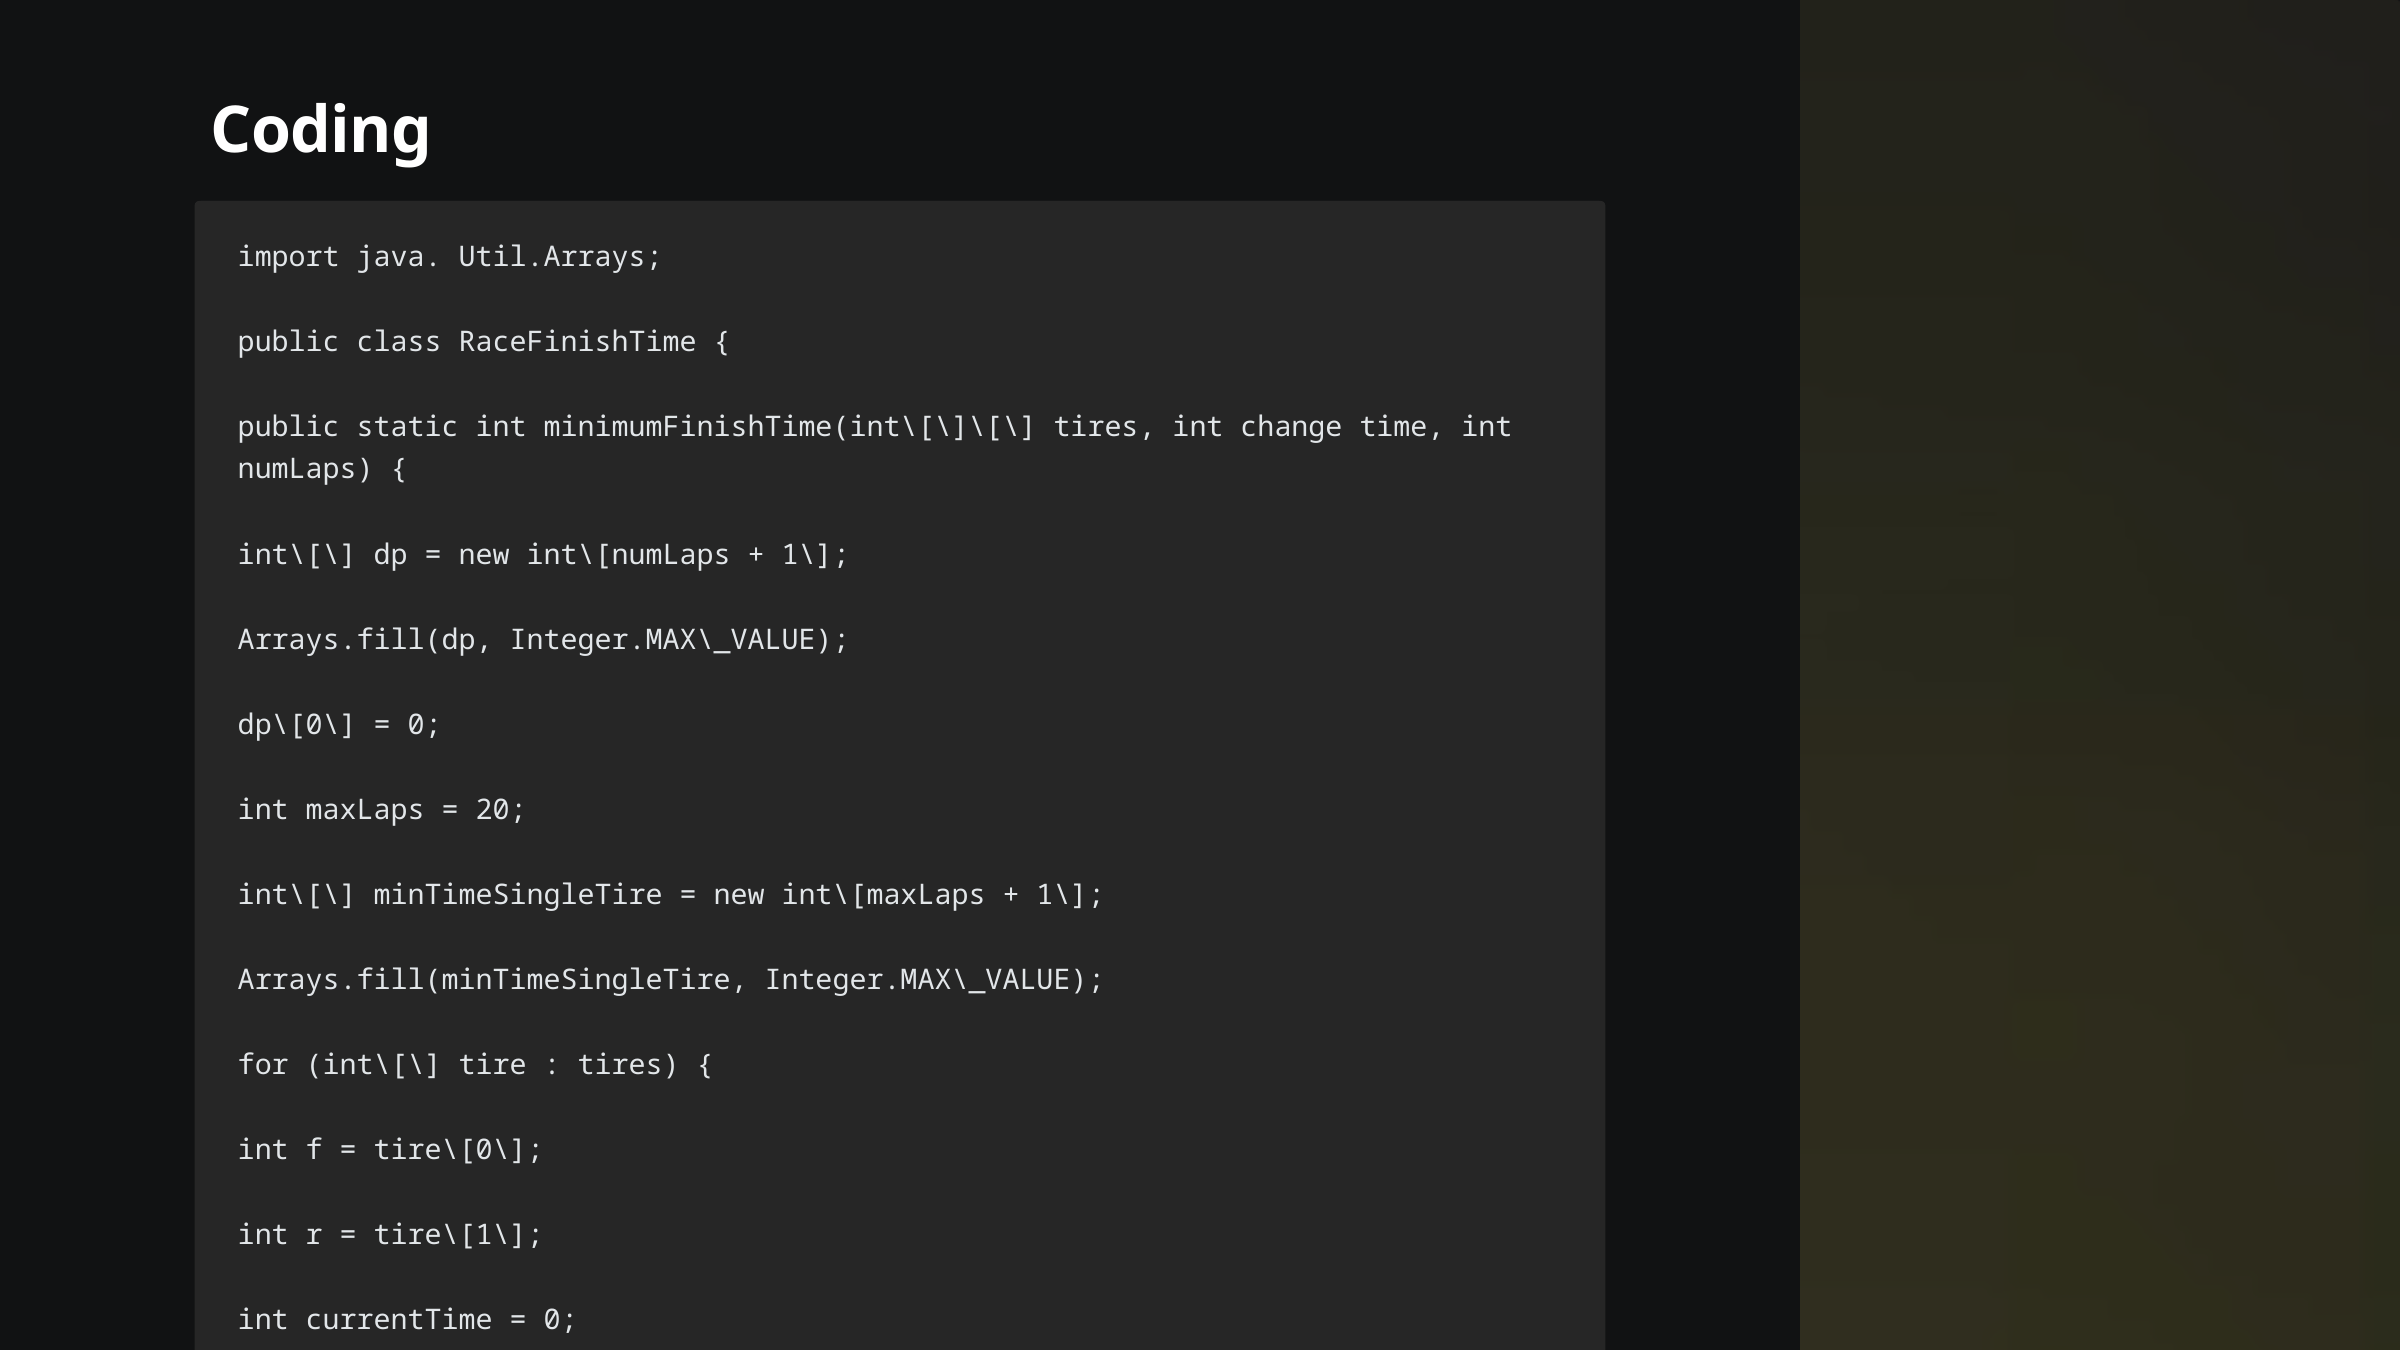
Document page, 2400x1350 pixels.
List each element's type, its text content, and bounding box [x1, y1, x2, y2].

text_box import java. Util.Arrays; public class RaceFinishTime { public static int minimumFinishTime(int\[\]\[\] tires, int change time, int numLaps) { int\[\] dp = new int\[numLaps + 1\]; Arrays.fill(dp, Integer.MAX\_VALUE); dp\[0\] = 0; int maxLaps = 20; int\[\] minTimeSingleTire = new int\[maxLaps + 1\]; Arrays.fill(minTimeSingleTire, Integer.MAX\_VALUE); for (int\[\] tire : tires) { int f = tire\[0\]; int r = tire\[1\]; int currentTime = 0; for (int lap = 1; lap <= maxLaps; lap++) { currentTime += f \* Math.pow(r, lap - 1); if (currentTime > 1e7) { break; } minTimeSingleTire\[lap\] = Math.min(minTimeSingleTire\[lap\], currentTime); } } for (int i = 1; i <= numLaps; i++) { for (int lap = 1; lap <= Math.min(i, maxLaps); lap++) { dp\[i\] = Math.min(dp\[i\], dp\[i - lap\] + minTimeSingleTire\[lap\] + (i == lap ? 0 : change time)); } } return dp\[numLaps\]; } public static void main(String\[\] args) { int\[\]\[\] tires = {{2, 3}, {3, 4}}; int changeTime = 5; int numLaps = 4; System.out.println("Out Put : " +minimumFinishTime(tires, changeTime, numLaps) +" seconds "); } } [222, 222, 1577, 1350]
text_box Coding [196, 77, 841, 159]
picture [1799, 0, 2400, 1350]
text_box [194, 200, 1606, 1350]
text_box [0, 0, 1799, 1350]
